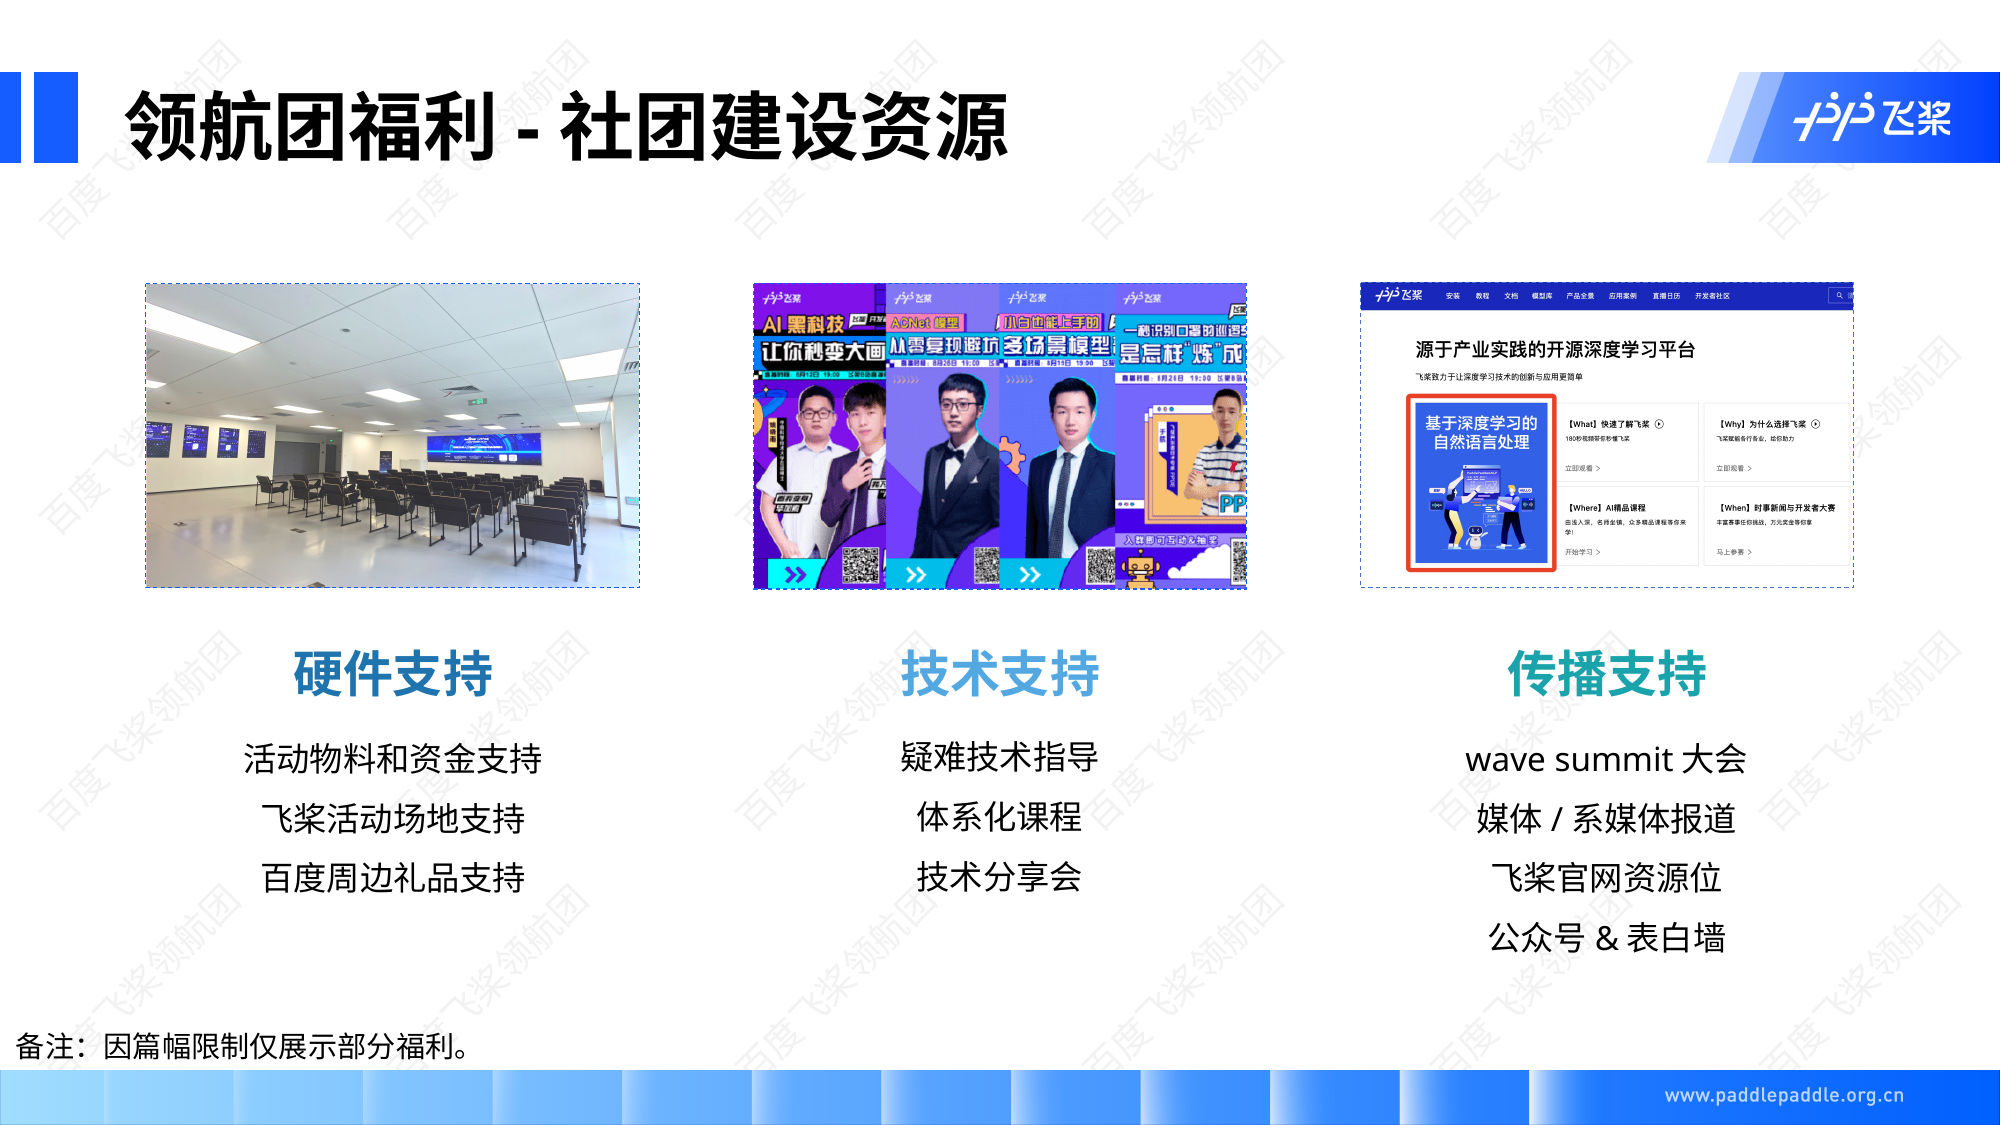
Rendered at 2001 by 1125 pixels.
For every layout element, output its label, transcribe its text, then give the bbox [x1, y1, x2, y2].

picture [1050, 575, 1055, 583]
picture [1120, 342, 1190, 364]
picture [1223, 344, 1242, 363]
picture [1361, 282, 1854, 588]
text_box 传播支持 [1440, 634, 1774, 710]
text_box 备注：因篇幅限制仅展示部分福利。 [1, 1020, 499, 1070]
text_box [1, 72, 78, 163]
picture [909, 335, 998, 357]
picture [1125, 325, 1246, 337]
text_box 技术支持 [833, 634, 1167, 708]
text_box 疑难技术指导 体系化课程 技术分享会 [785, 708, 1215, 904]
picture [890, 338, 907, 354]
picture [1004, 334, 1045, 357]
text_box 领航团福利-社团建设资源 [109, 72, 1386, 177]
picture [1193, 344, 1213, 364]
text_box wave summit大会 媒体/系媒体报道 飞桨官网资源位 公众号&表白墙 [1391, 710, 1822, 965]
text_box 硬件支持 [226, 634, 560, 710]
picture [754, 283, 1246, 589]
picture [1048, 334, 1111, 357]
picture [0, 1070, 2000, 1125]
picture [1679, 72, 2000, 163]
text_box 活动物料和资金支持 飞桨活动场地支持 百度周边礼品支持 [178, 710, 609, 905]
picture [146, 284, 639, 588]
